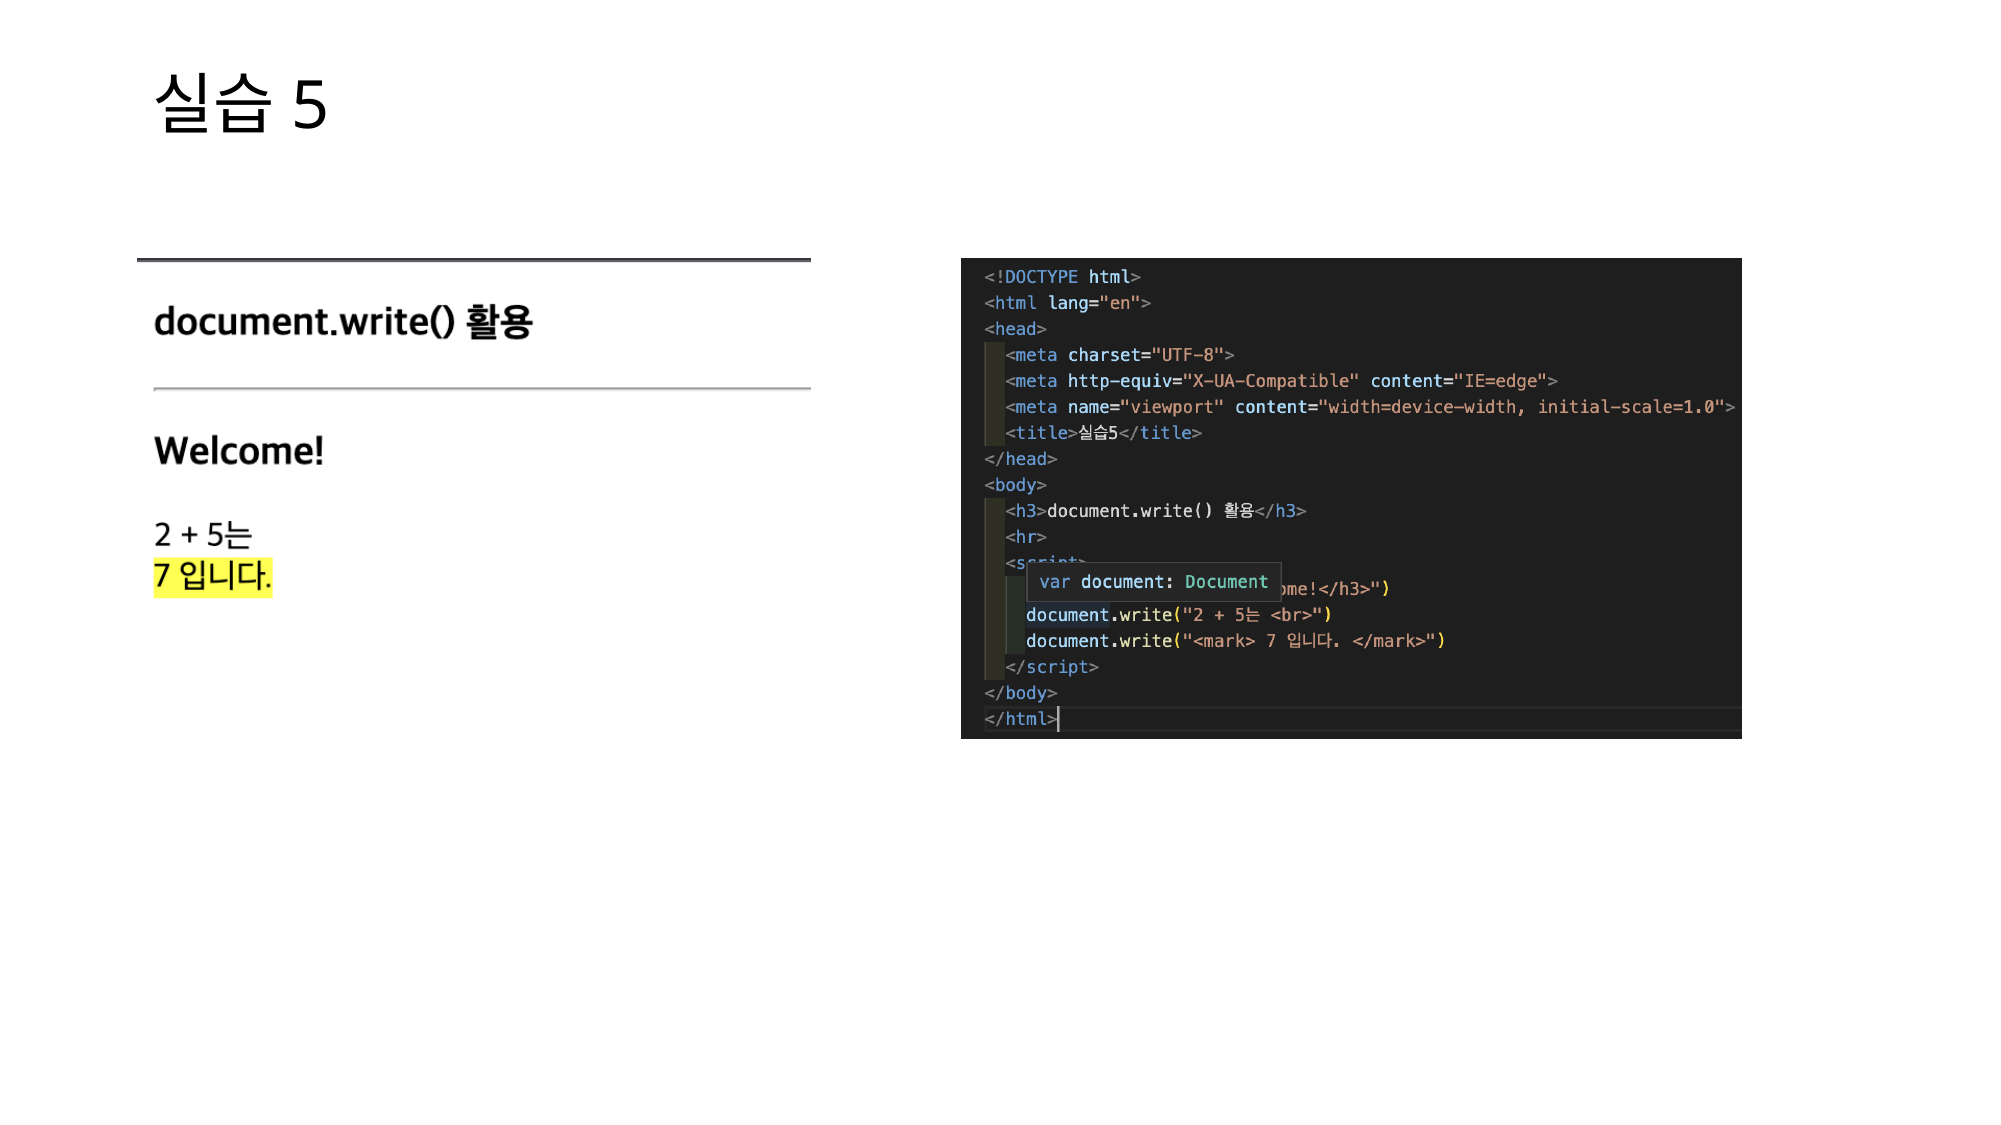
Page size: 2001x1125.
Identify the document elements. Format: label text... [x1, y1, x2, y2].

picture [961, 258, 1742, 739]
title 실습5 [137, 59, 1109, 154]
picture [137, 258, 811, 688]
